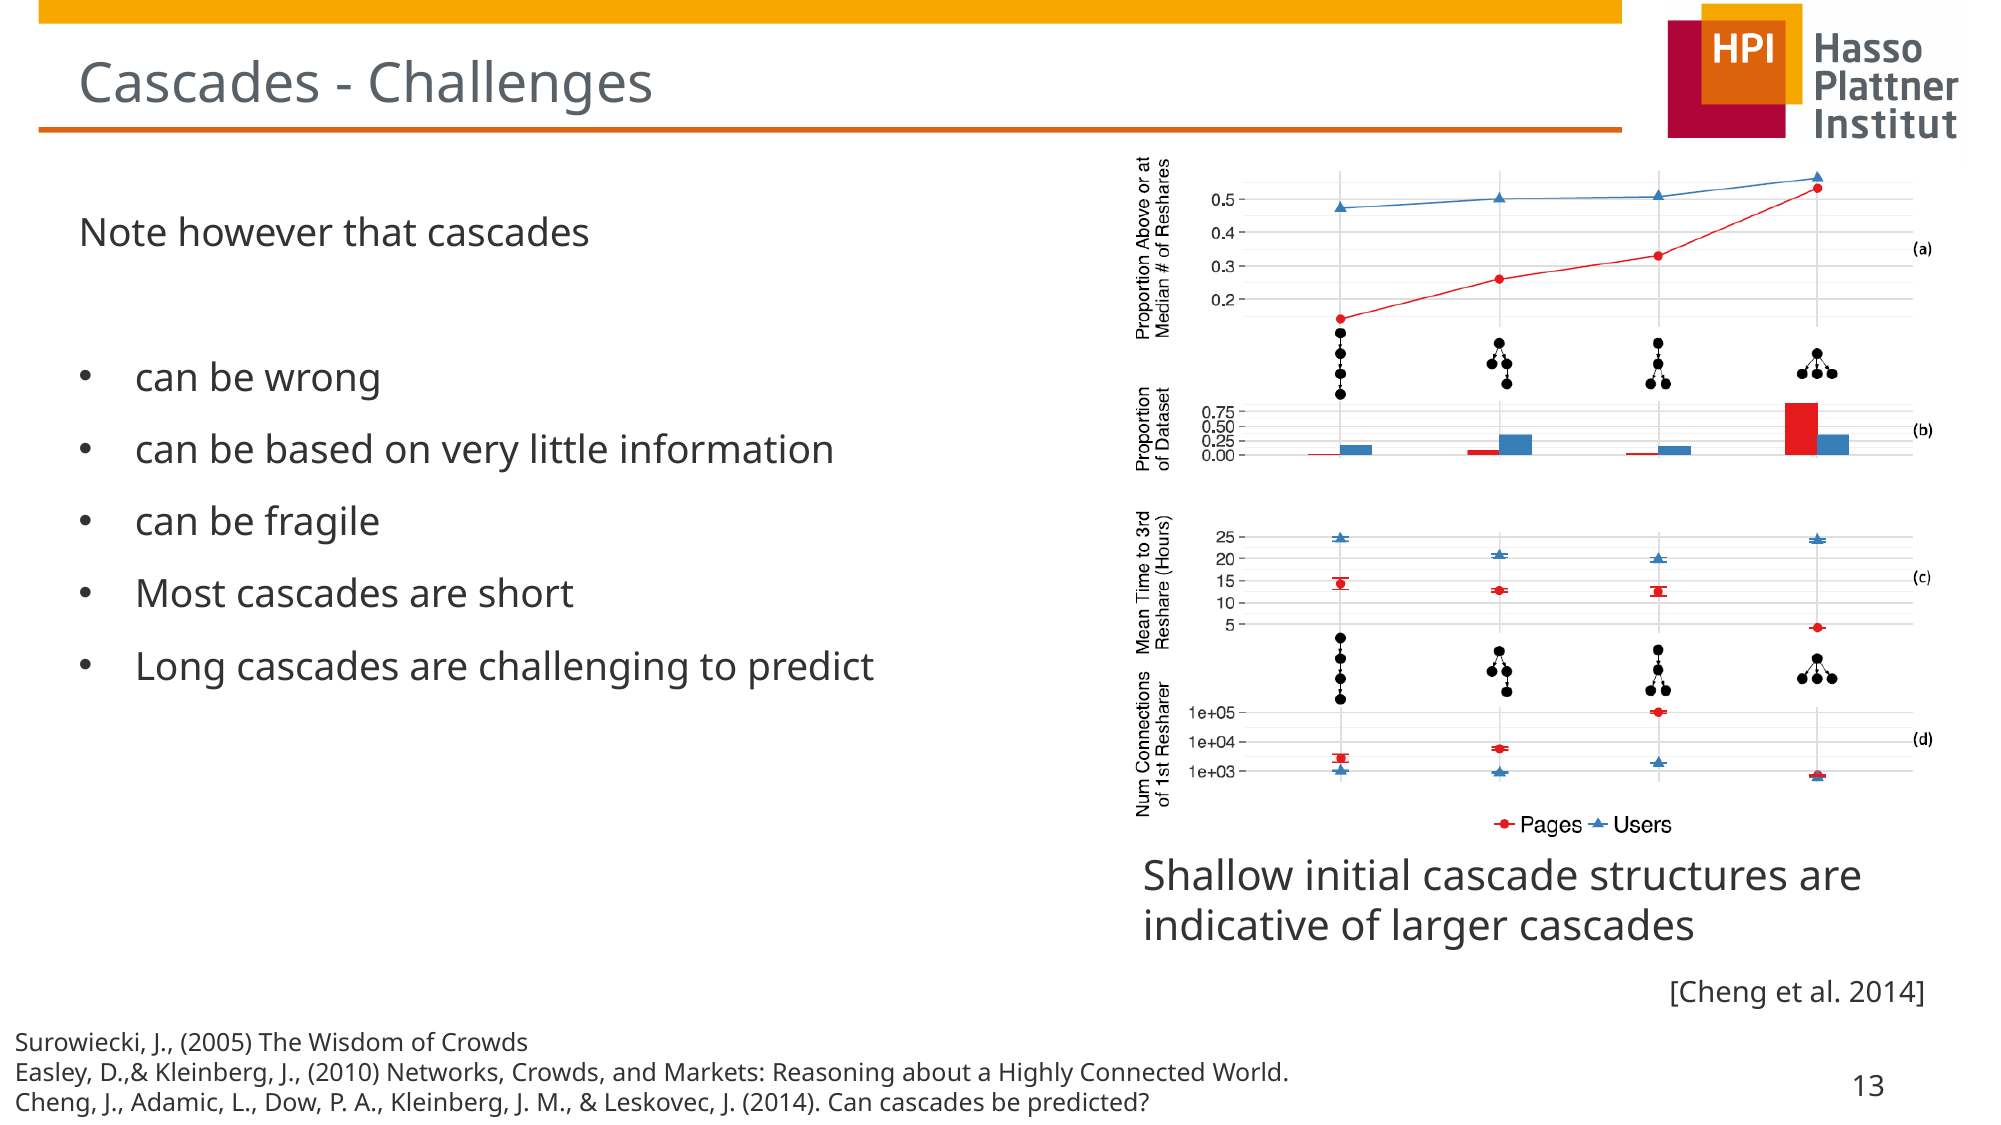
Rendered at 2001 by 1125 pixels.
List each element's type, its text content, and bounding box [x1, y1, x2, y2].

text_box Shallow initial cascade structures are indicative of larger cascades [1128, 849, 1961, 957]
text_box [Cheng et al. 2014] [1654, 965, 2000, 1016]
list Note however that cascades can be wrong can be based on very little information can be fragile Most cascades are short Long cascades are challenging to predict [78, 199, 1122, 692]
text_box Surowiecki, J., (2005) The Wisdom of Crowds Easley, D.,& Kleinberg, J., (2010) Networks, Crowds, and Markets: Reasoning about a Highly Connected World. Cheng, J., Adamic, L., Dow, P. A., Kleinberg, J. M., & Leskovec, J. (2014). Can cascades be predicted? [0, 1018, 1981, 1124]
picture [1127, 0, 1965, 843]
title Cascades - Challenges [78, 23, 1583, 115]
